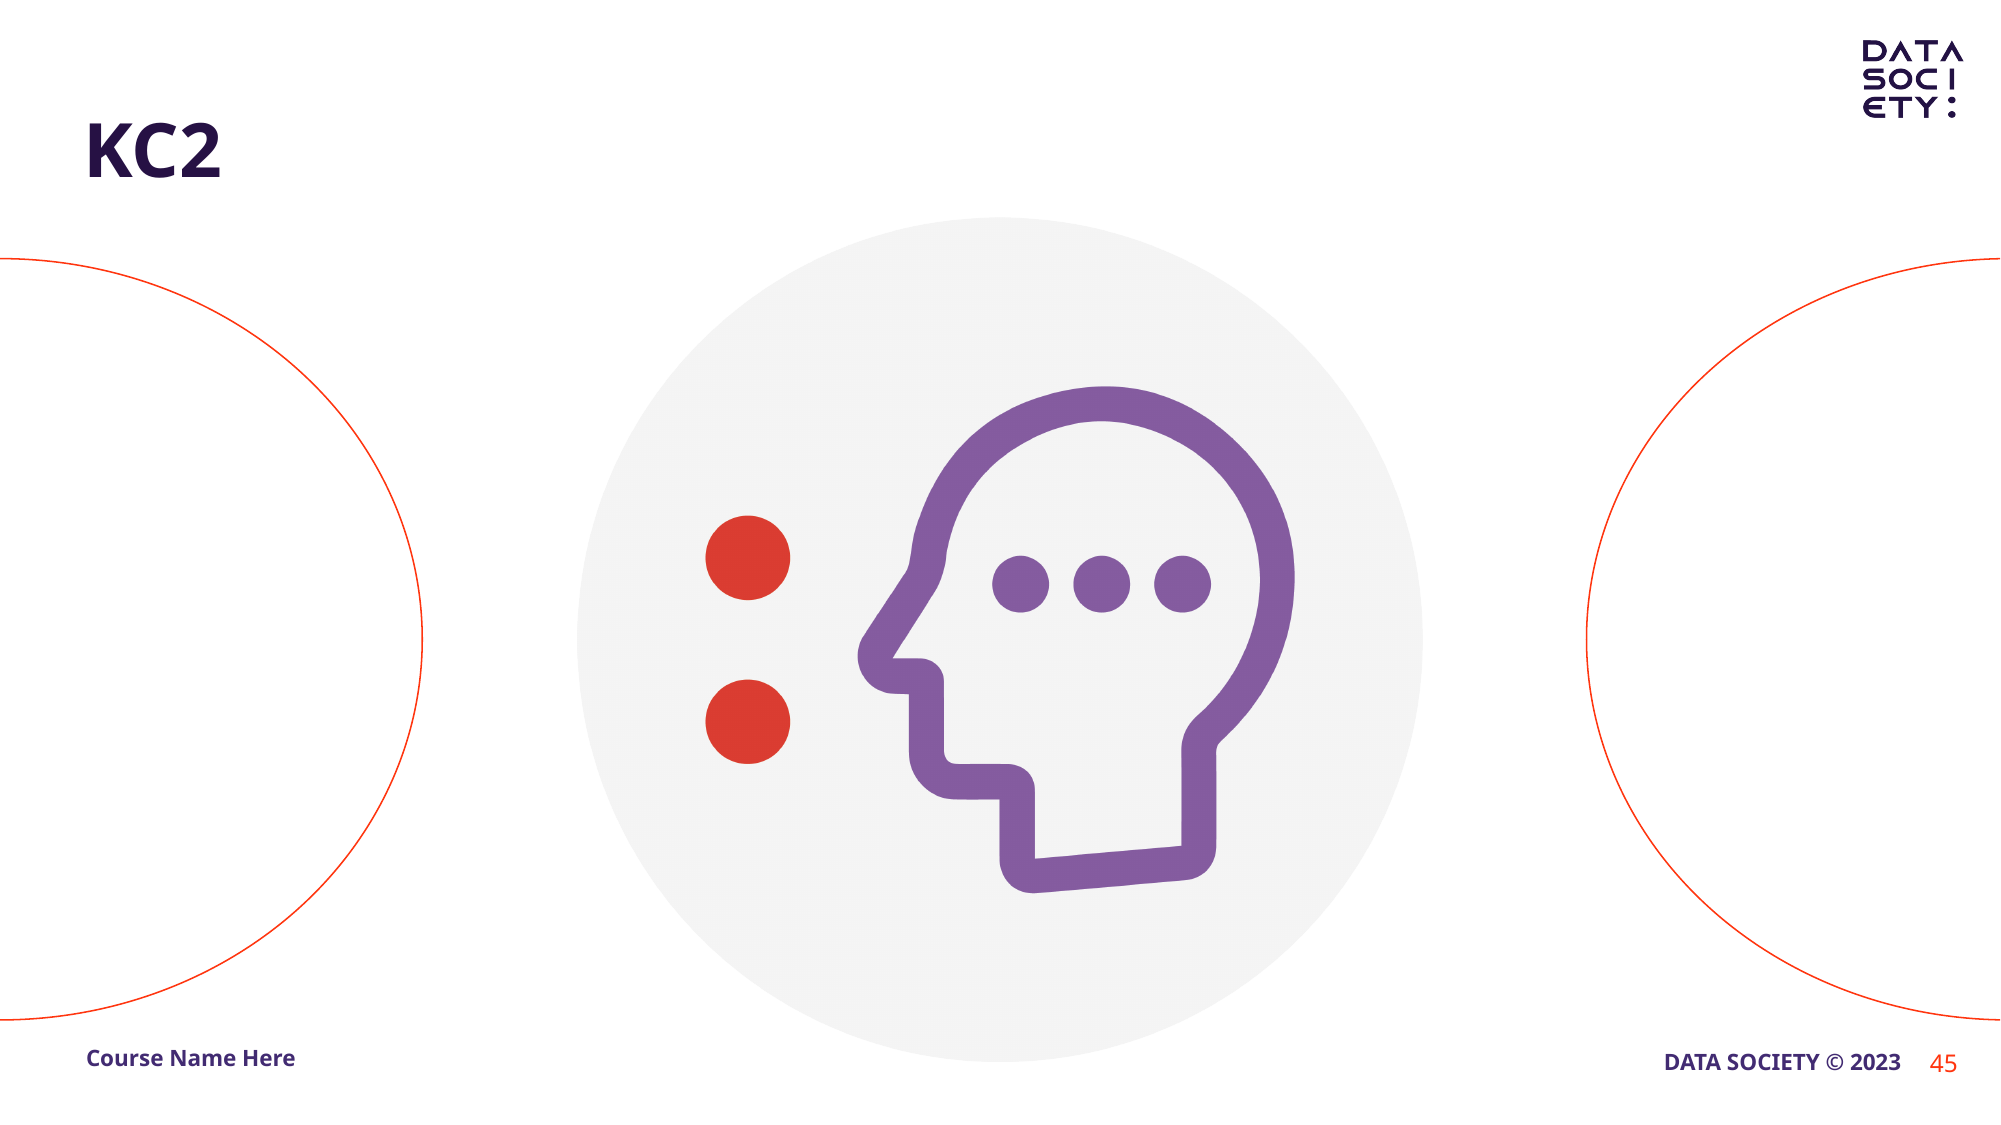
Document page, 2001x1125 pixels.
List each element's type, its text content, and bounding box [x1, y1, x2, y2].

slide_number ‹#› [1853, 1033, 1974, 1097]
title KC2 [68, 87, 1932, 213]
picture [577, 217, 1423, 1062]
picture [1863, 40, 1964, 118]
